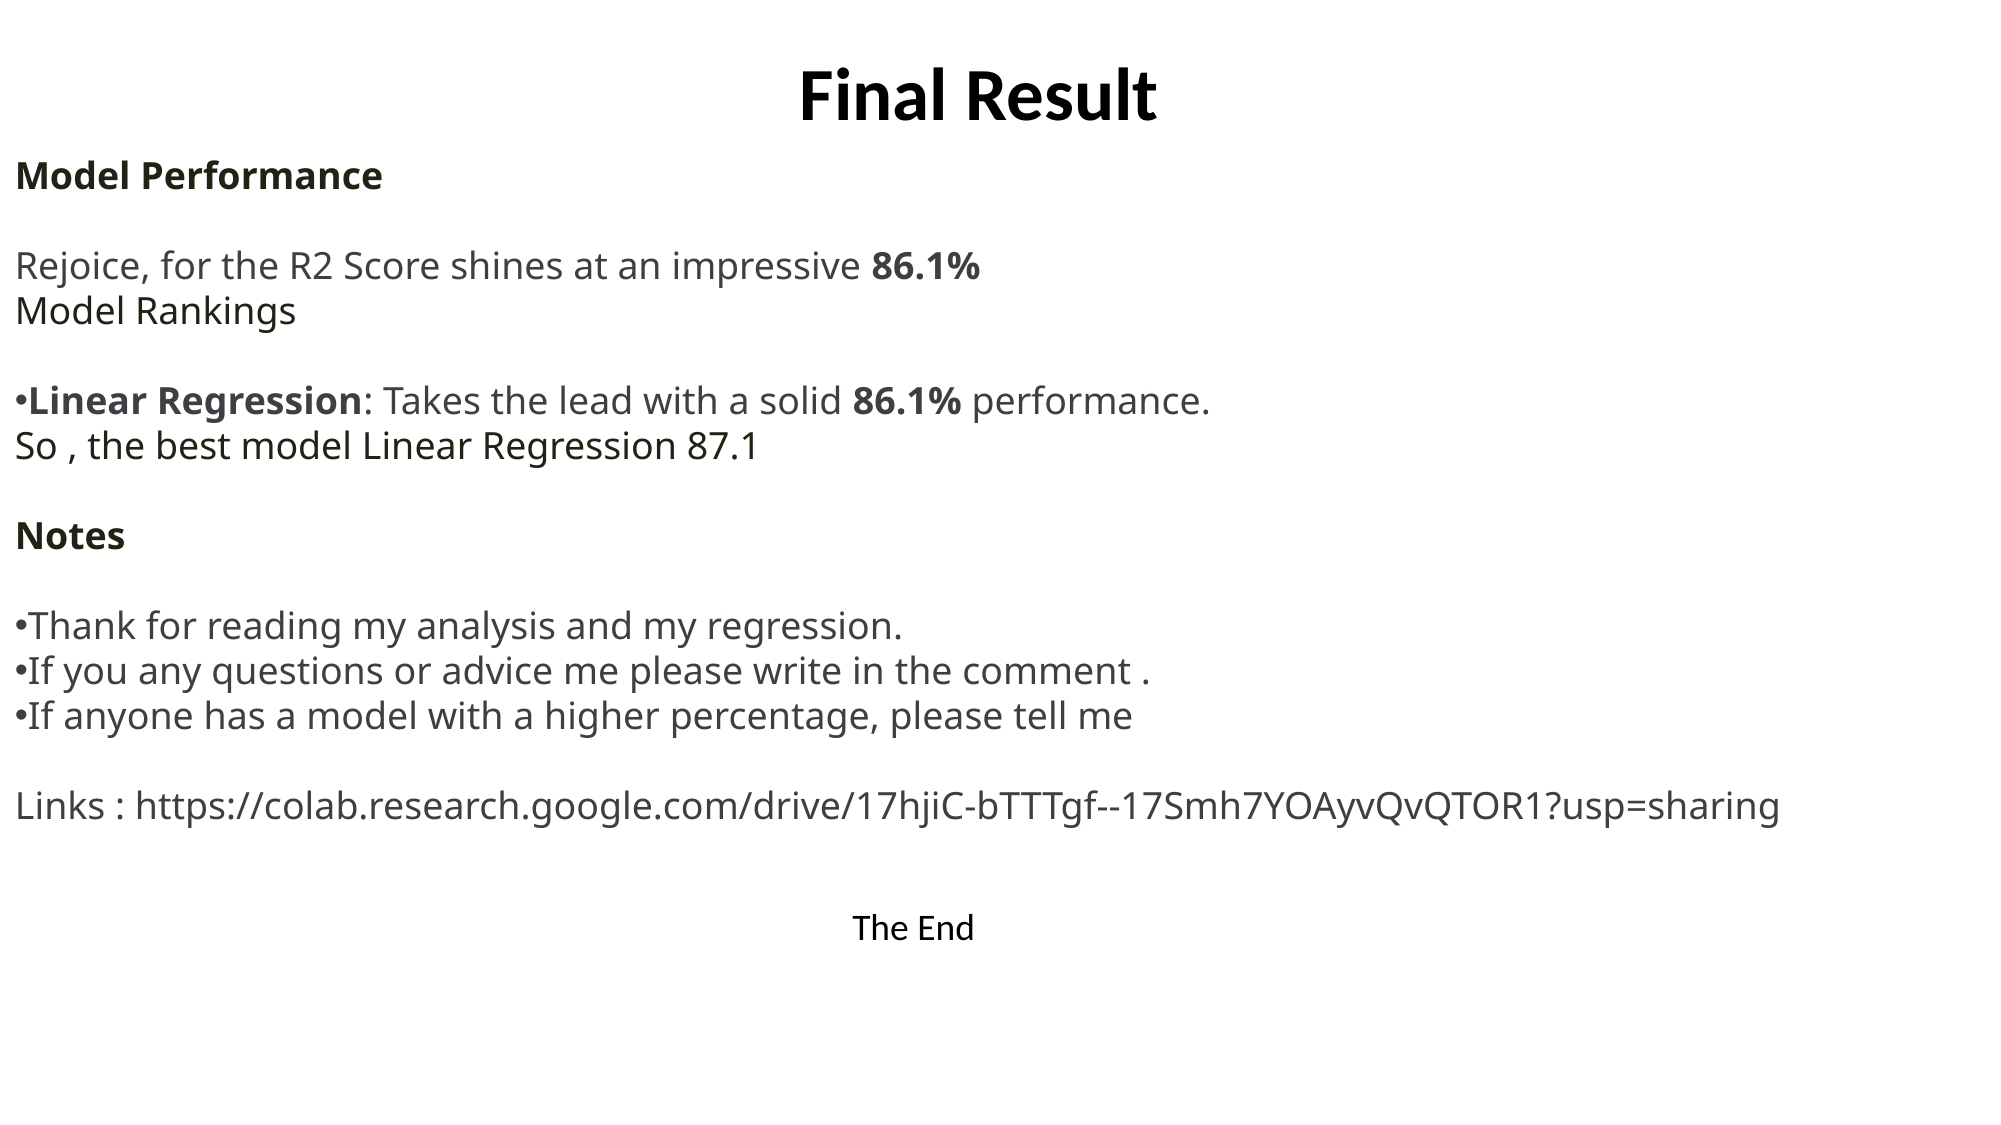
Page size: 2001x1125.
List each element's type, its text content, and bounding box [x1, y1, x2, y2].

text_box The End [529, 895, 1298, 956]
text_box Model Performance Rejoice, for the R2 Score shines at an impressive 86.1% Model Rankings Linear Regression: Takes the lead with a solid 86.1% performance. So , the best model Linear Regression 87.1 Notes Thank for reading my analysis and my regression. If you any questions or advice me please write in the comment . If anyone has a model with a higher percentage, please tell me Links : https://colab.research.google.com/drive/17hjiC-bTTTgf--17Smh7YOAyvQvQTOR1?usp=sharing [0, 144, 1989, 879]
text_box Final Result [272, 38, 1687, 143]
